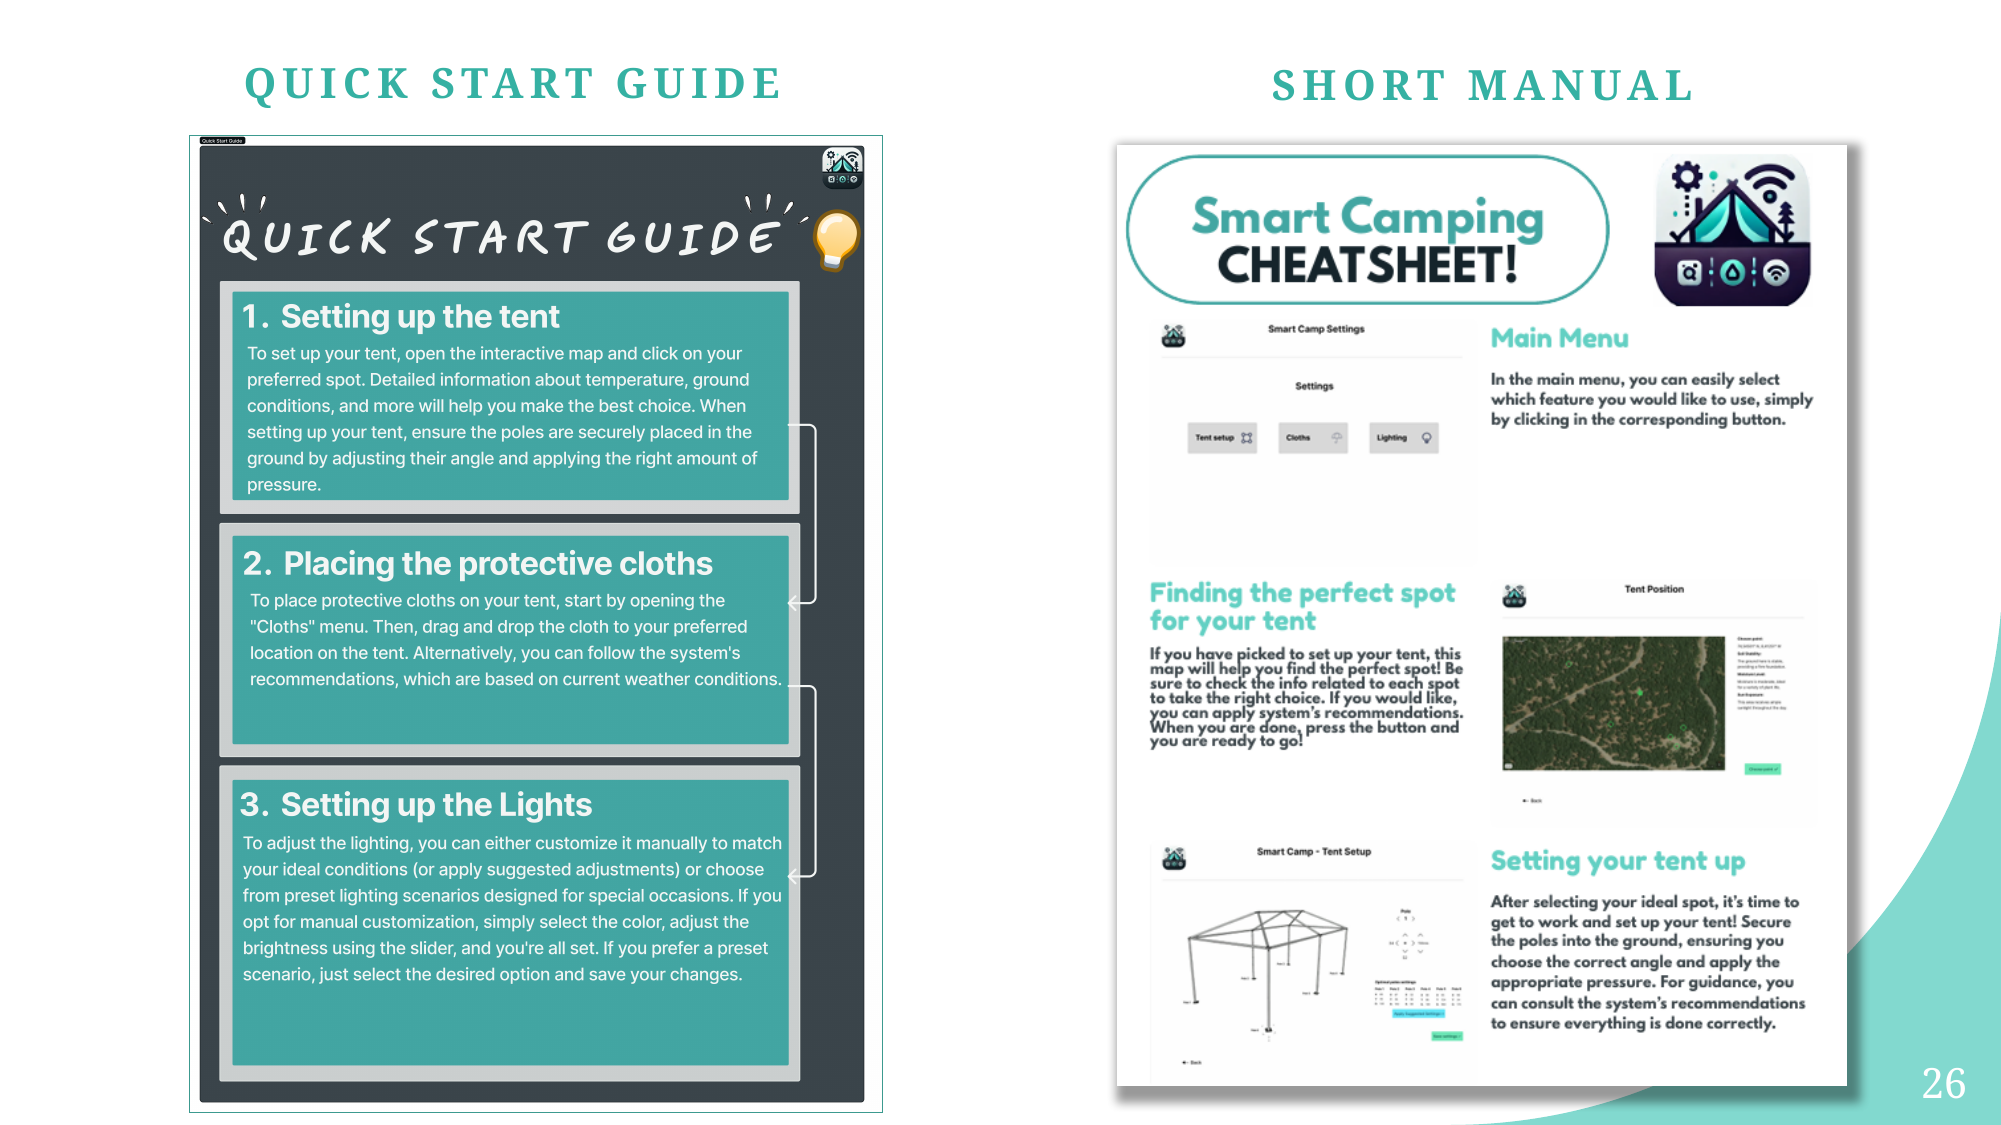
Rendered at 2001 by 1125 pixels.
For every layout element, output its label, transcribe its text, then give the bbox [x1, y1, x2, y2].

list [1117, 145, 1847, 1086]
slide_number 26 [1868, 1055, 1983, 1116]
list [189, 135, 883, 1113]
list Short manual [1056, 20, 1908, 117]
list quick start guide [78, 20, 925, 115]
